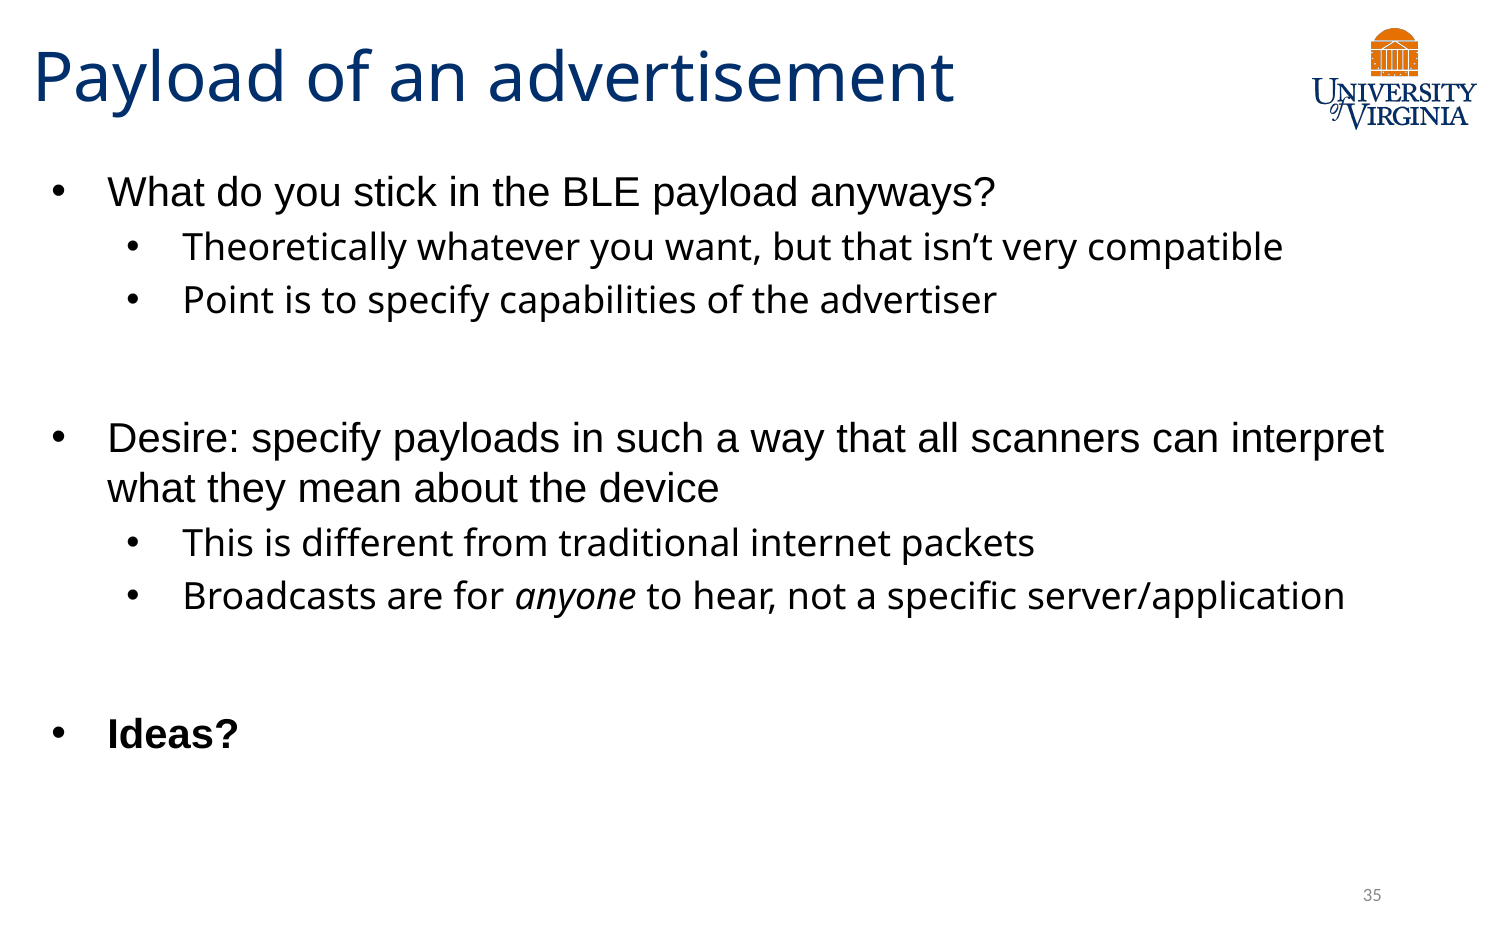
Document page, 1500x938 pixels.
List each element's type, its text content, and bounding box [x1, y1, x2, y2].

slide_number 35 [1059, 868, 1397, 919]
picture [1312, 28, 1477, 130]
title Payload of an advertisement [17, 14, 1297, 145]
list What do you stick in the BLE payload anyways? Theoretically whatever you want, but that isn’t very compatible Point is to specify capabilities of the advertiser Desire: specify payloads in such a way that all scanners can interpret what they mean about the device This is different from traditional internet packets Broadcasts are for anyone to hear, not a specific server/application Ideas? [17, 157, 1483, 845]
